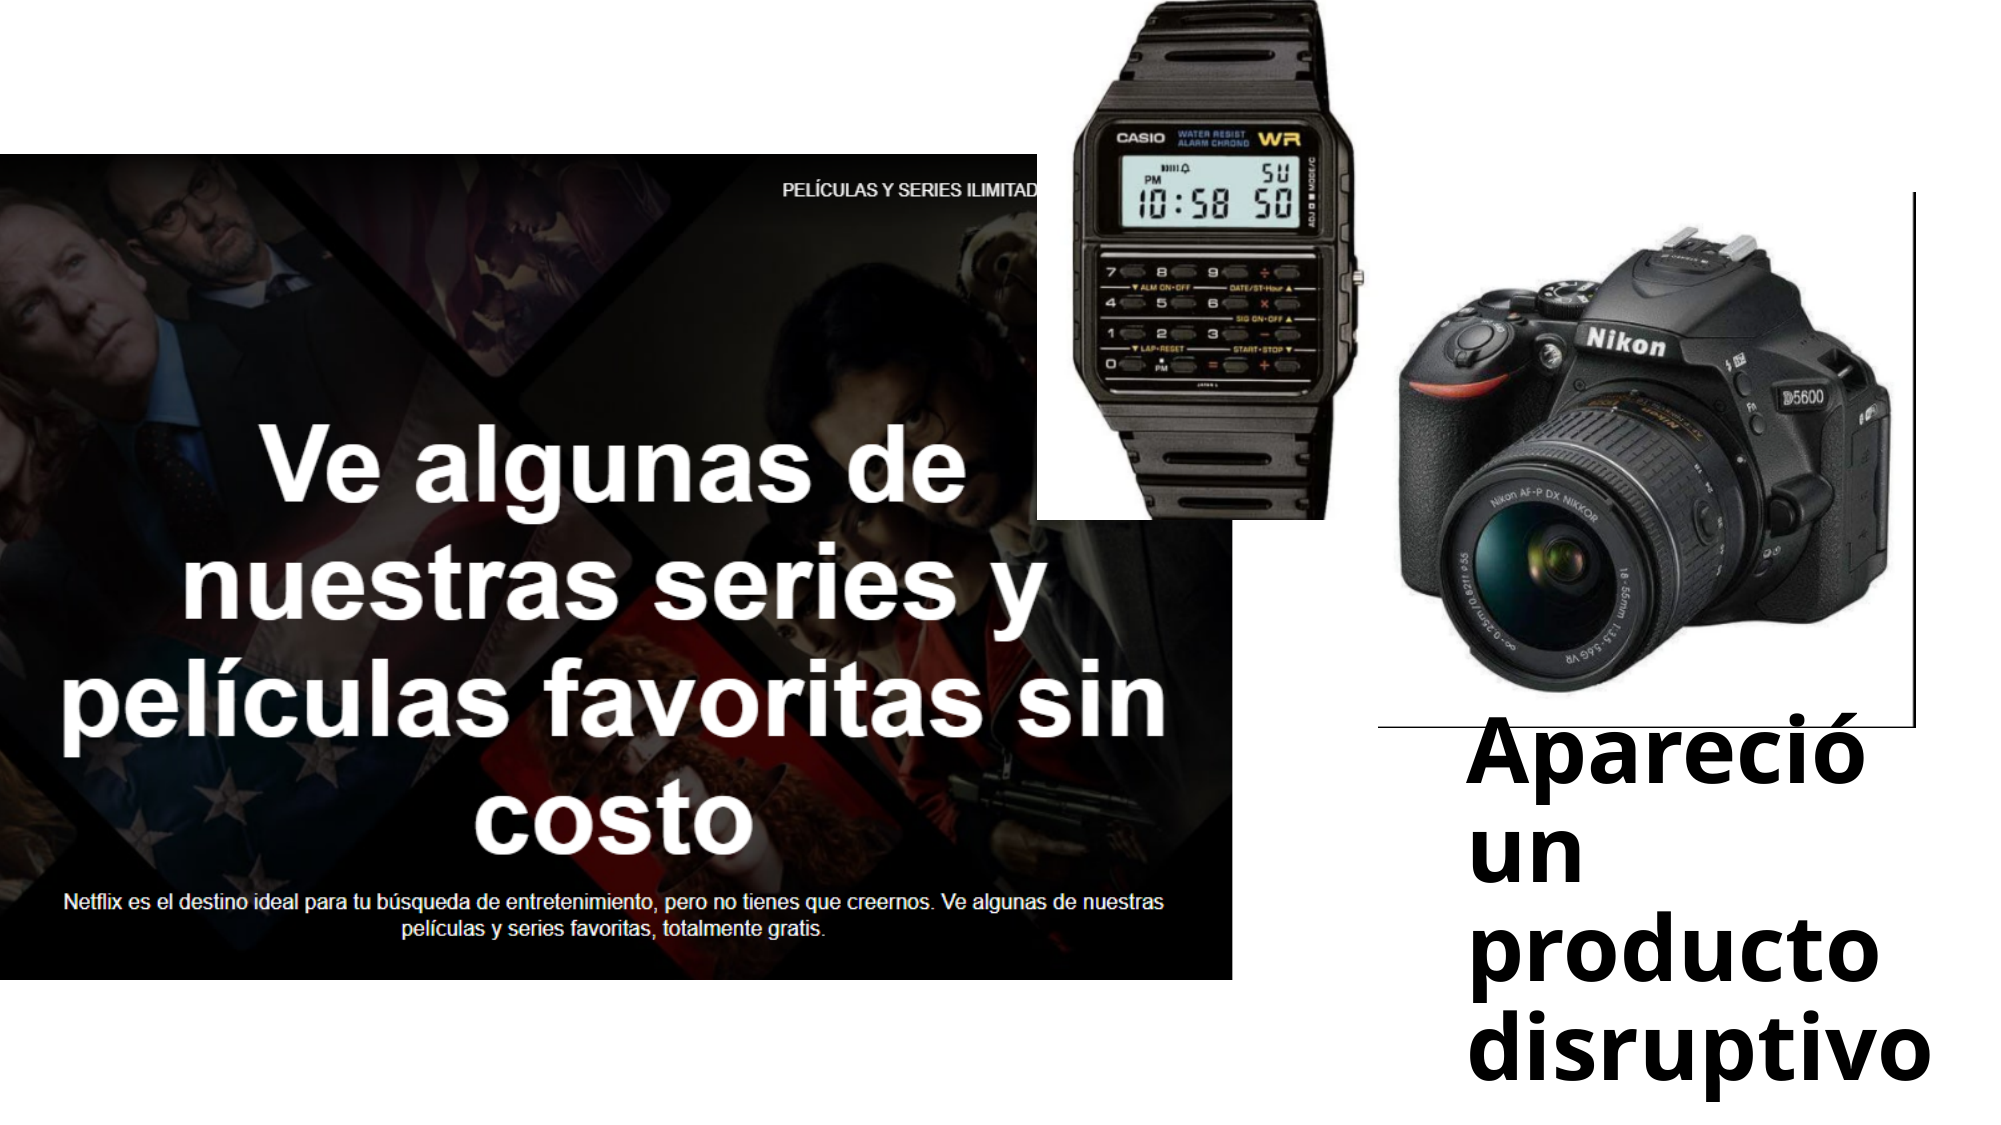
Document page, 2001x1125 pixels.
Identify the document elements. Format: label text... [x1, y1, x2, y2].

text_box Apareció un producto disruptivo [1454, 727, 1960, 1078]
picture [0, 0, 1916, 980]
